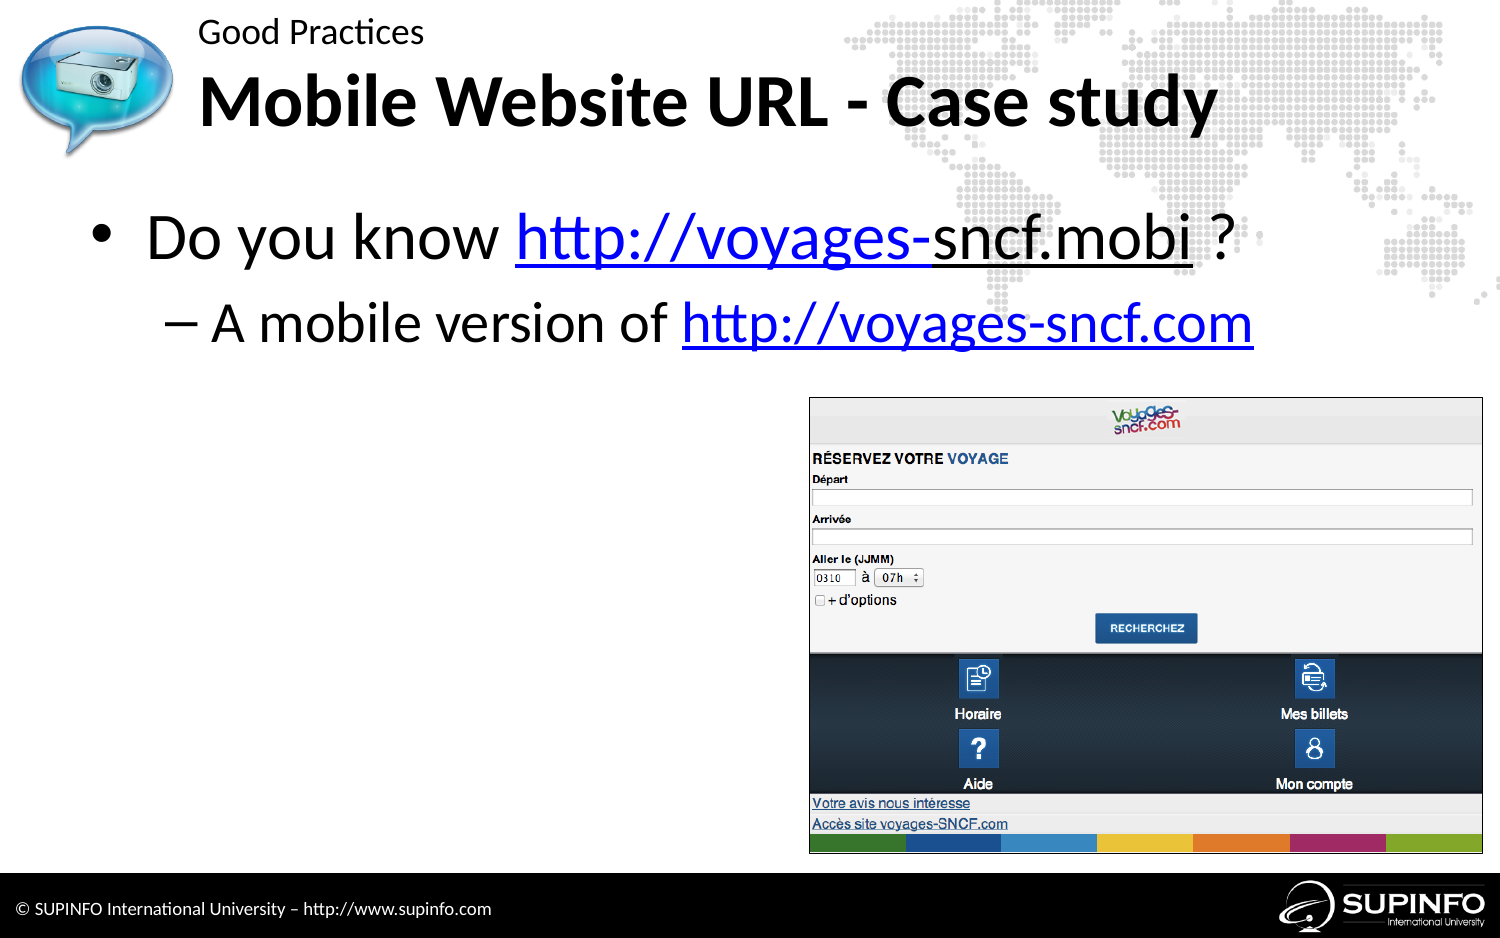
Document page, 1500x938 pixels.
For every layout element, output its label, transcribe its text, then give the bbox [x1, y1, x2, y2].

list Do you know http://voyages-sncf.mobi ? A mobile version of http://voyages-sncf.com [74, 184, 1460, 880]
picture [844, 0, 1500, 327]
text_box Mobile Website URL - Case study [183, 56, 1459, 138]
text_box Good Practices [183, 0, 1459, 56]
picture [809, 397, 1483, 853]
picture [17, 19, 179, 162]
picture [1269, 870, 1494, 938]
